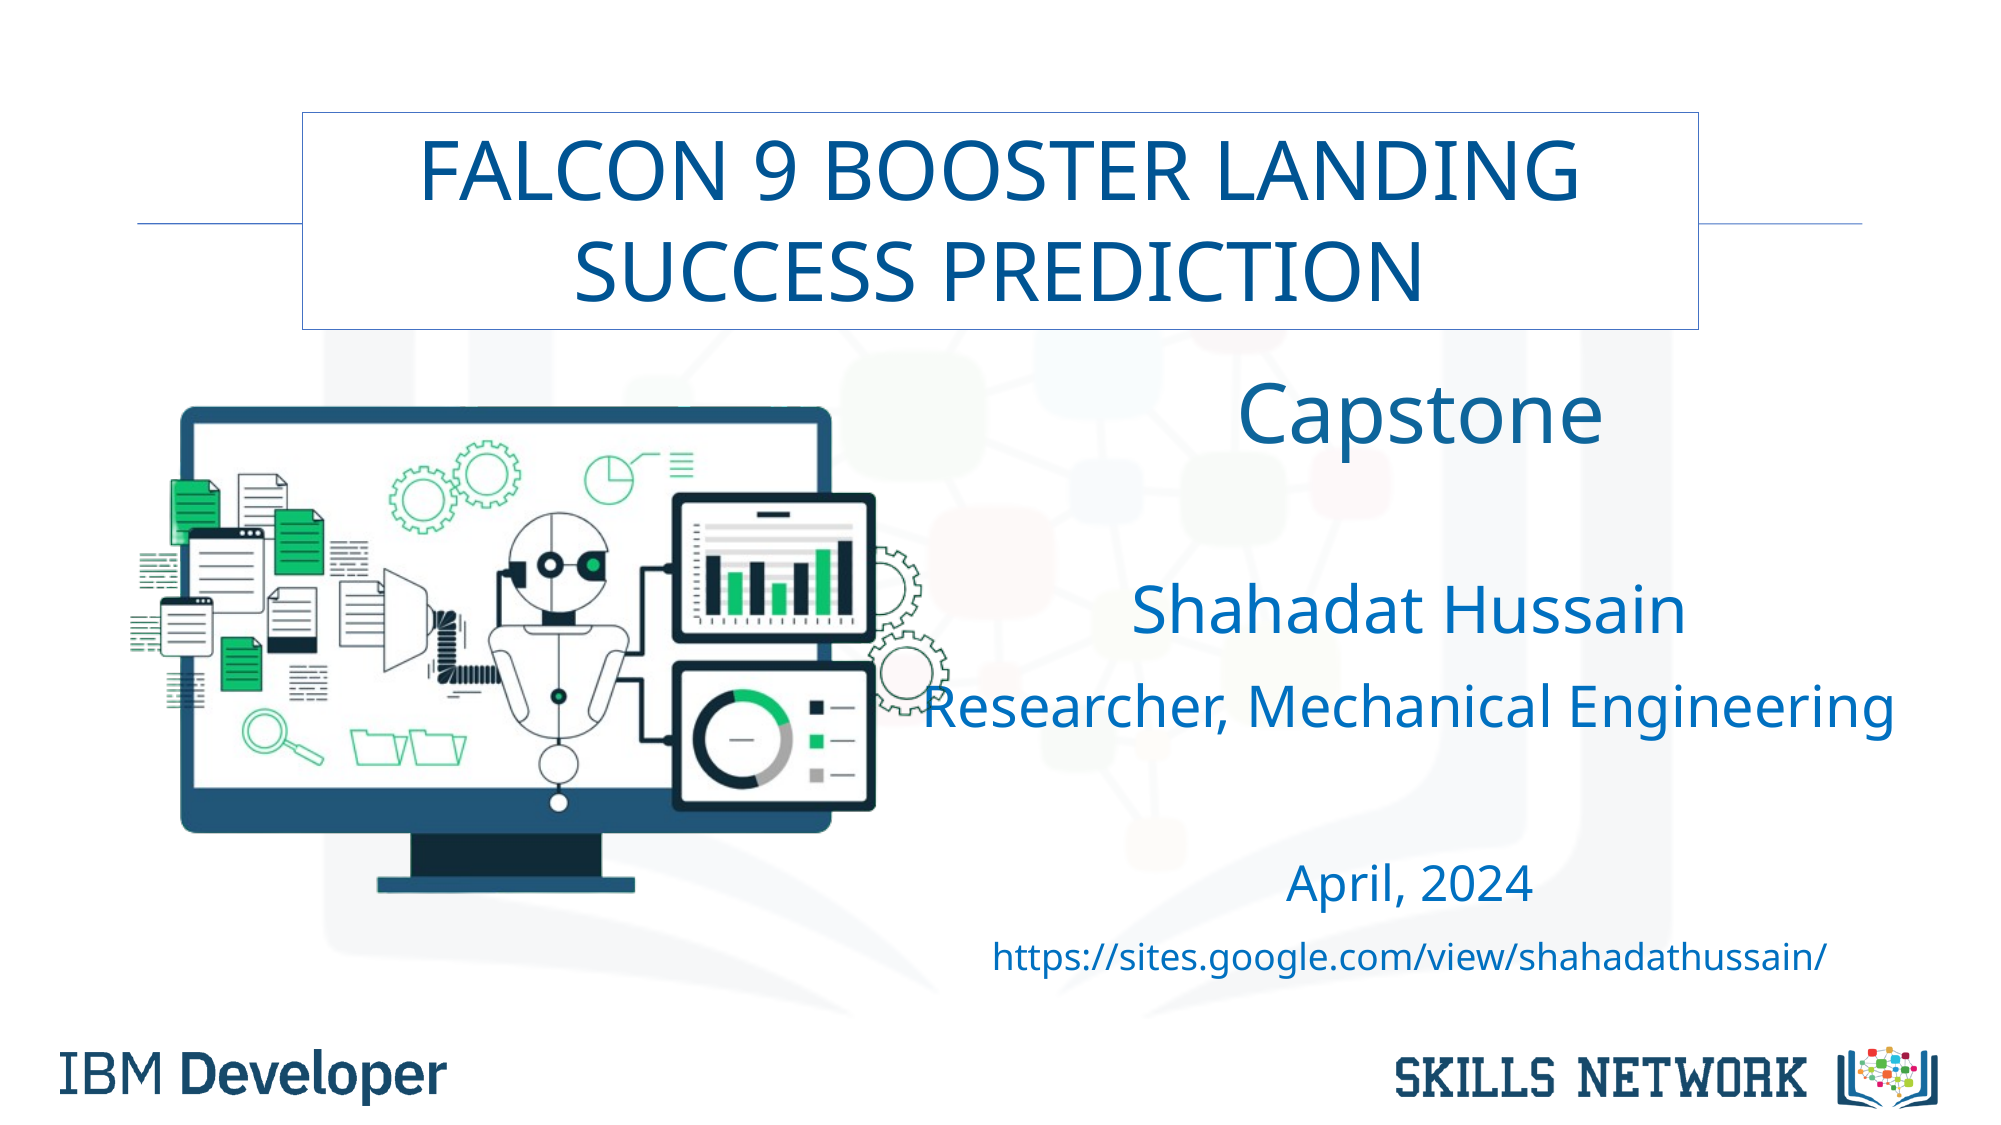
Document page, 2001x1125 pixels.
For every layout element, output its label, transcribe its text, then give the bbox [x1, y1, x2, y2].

picture [55, 1045, 459, 1108]
title Capstone [944, 304, 1876, 522]
list Shahadat Hussain Researcher, Mechanical Engineering April, 2024 https://sites.google.com/view/shahadathussain/ [903, 561, 1916, 997]
picture [105, 392, 977, 910]
text_box FALCON 9 BOOSTER LANDING SUCCESS PREDICTION [302, 112, 1699, 330]
picture [1390, 1045, 1945, 1111]
